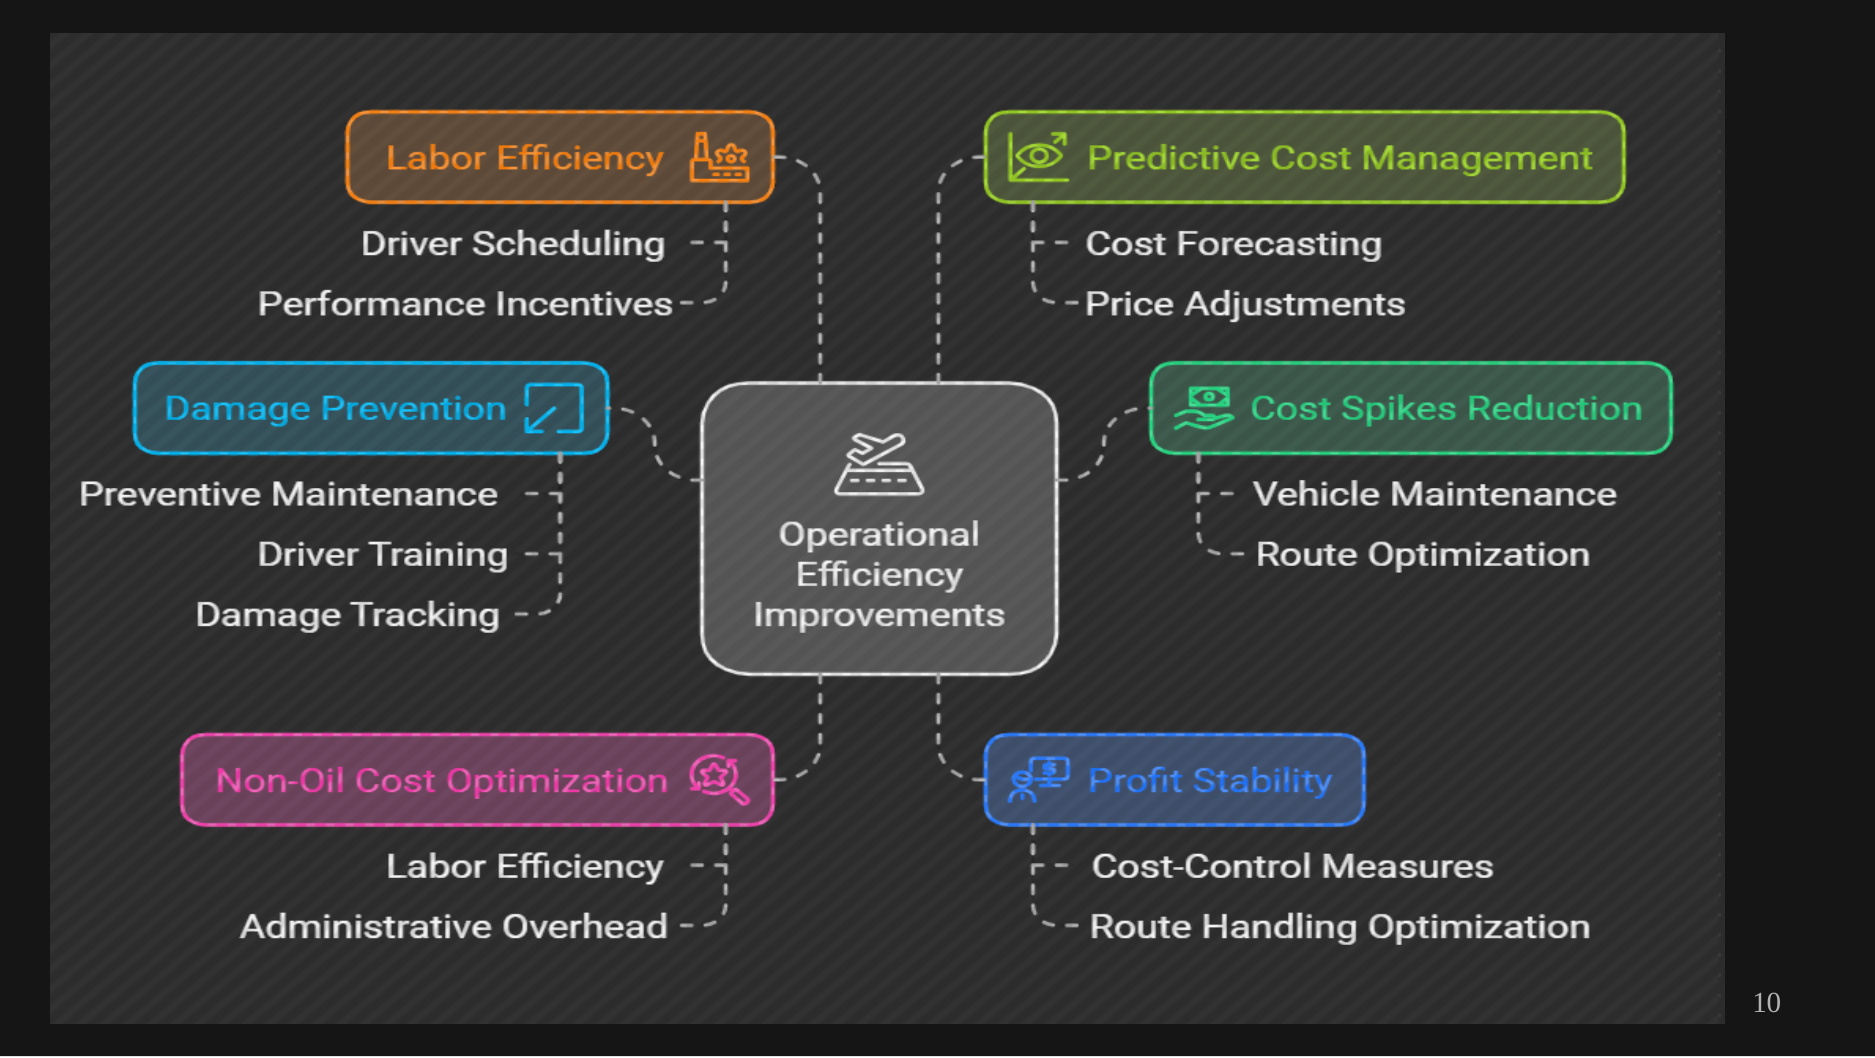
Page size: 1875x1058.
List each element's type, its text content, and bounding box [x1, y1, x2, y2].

picture [49, 33, 1726, 1024]
slide_number 10 [1350, 983, 1782, 1037]
